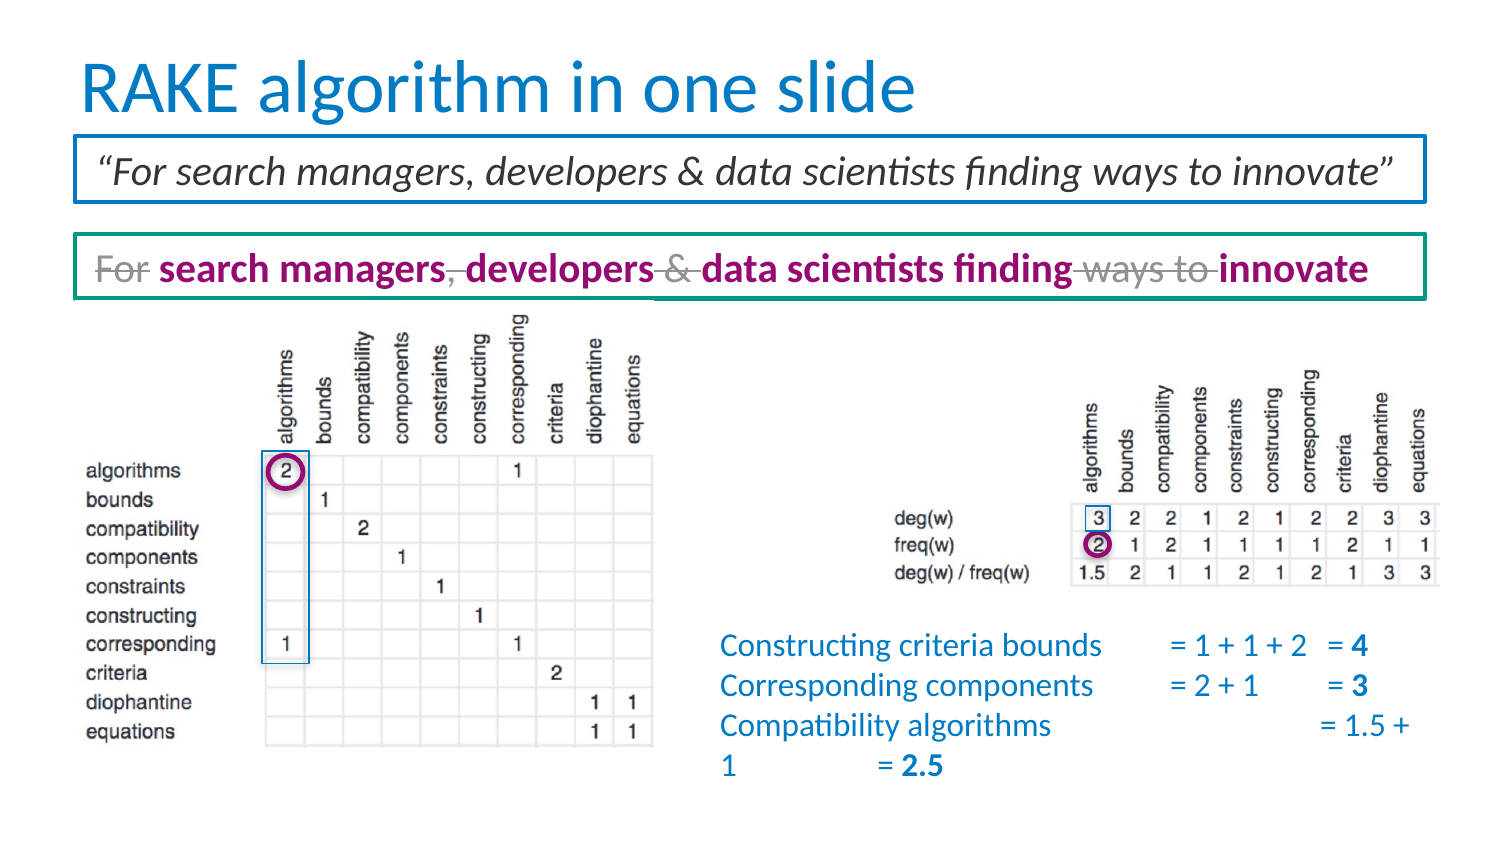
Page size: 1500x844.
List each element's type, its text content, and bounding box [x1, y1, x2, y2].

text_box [74, 300, 654, 749]
list For search managers, developers & data scientists finding ways to innovate [73, 232, 1427, 301]
title RAKE algorithm in one slide [65, 11, 1440, 153]
text_box “For search managers, developers & data scientists finding ways to innovate” [73, 134, 1427, 204]
text_box Constructing criteria bounds = 1 + 1 + 2 = 4 Corresponding components = 2 + 1 = 3 Compatibility algorithms = 1.5 + 1 = 2.5 [705, 616, 1425, 791]
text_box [887, 360, 1440, 591]
